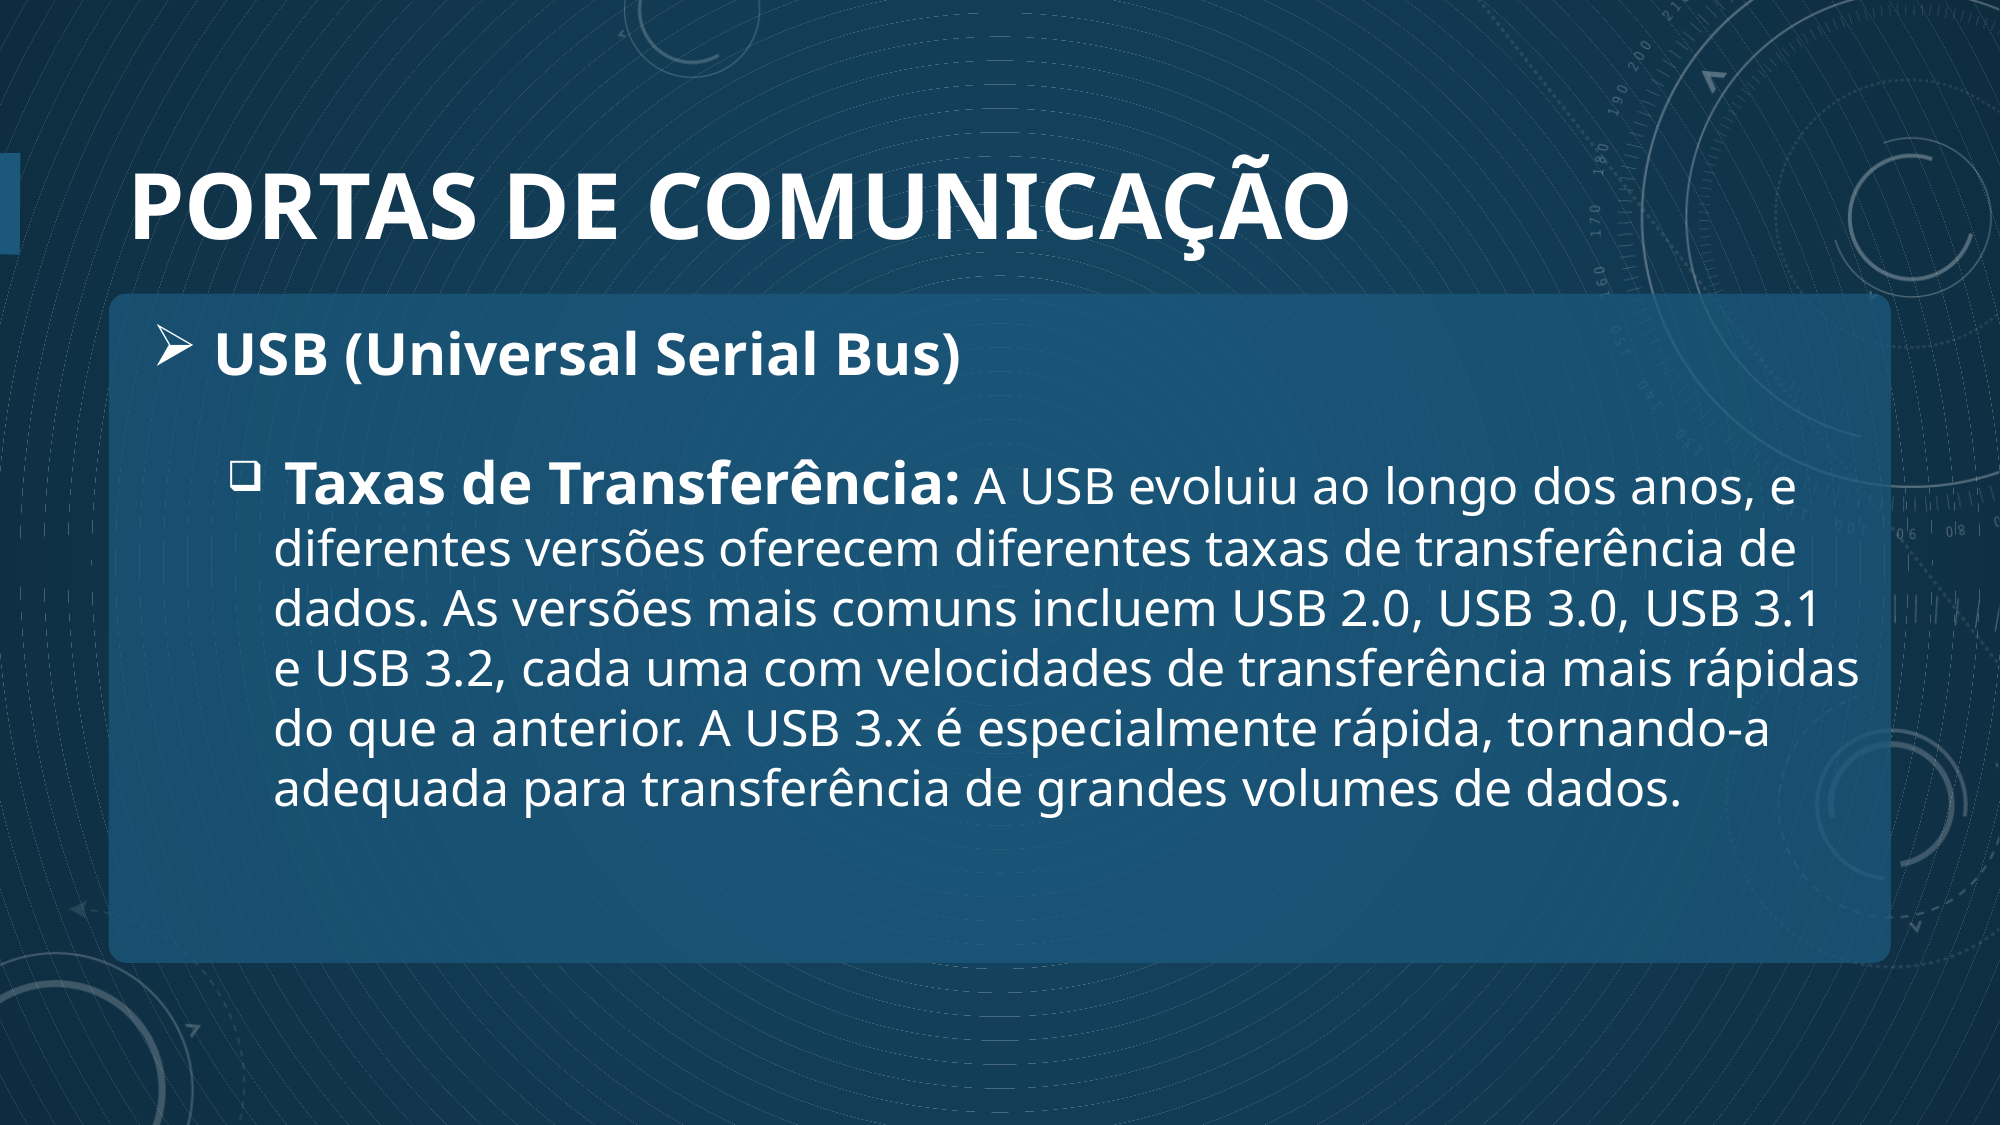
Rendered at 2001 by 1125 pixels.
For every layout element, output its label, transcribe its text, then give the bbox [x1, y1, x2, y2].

list USB (Universal Serial Bus) Taxas de Transferência: A USB evoluiu ao longo dos anos, e diferentes versões oferecem diferentes taxas de transferência de dados. As versões mais comuns incluem USB 2.0, USB 3.0, USB 3.1 e USB 3.2, cada uma com velocidades de transferência mais rápidas do que a anterior. A USB 3.x é especialmente rápida, tornando-a adequada para transferência de grandes volumes de dados. [134, 307, 1881, 945]
title Portas de comunicação [112, 99, 1891, 307]
picture [0, 0, 2000, 1125]
